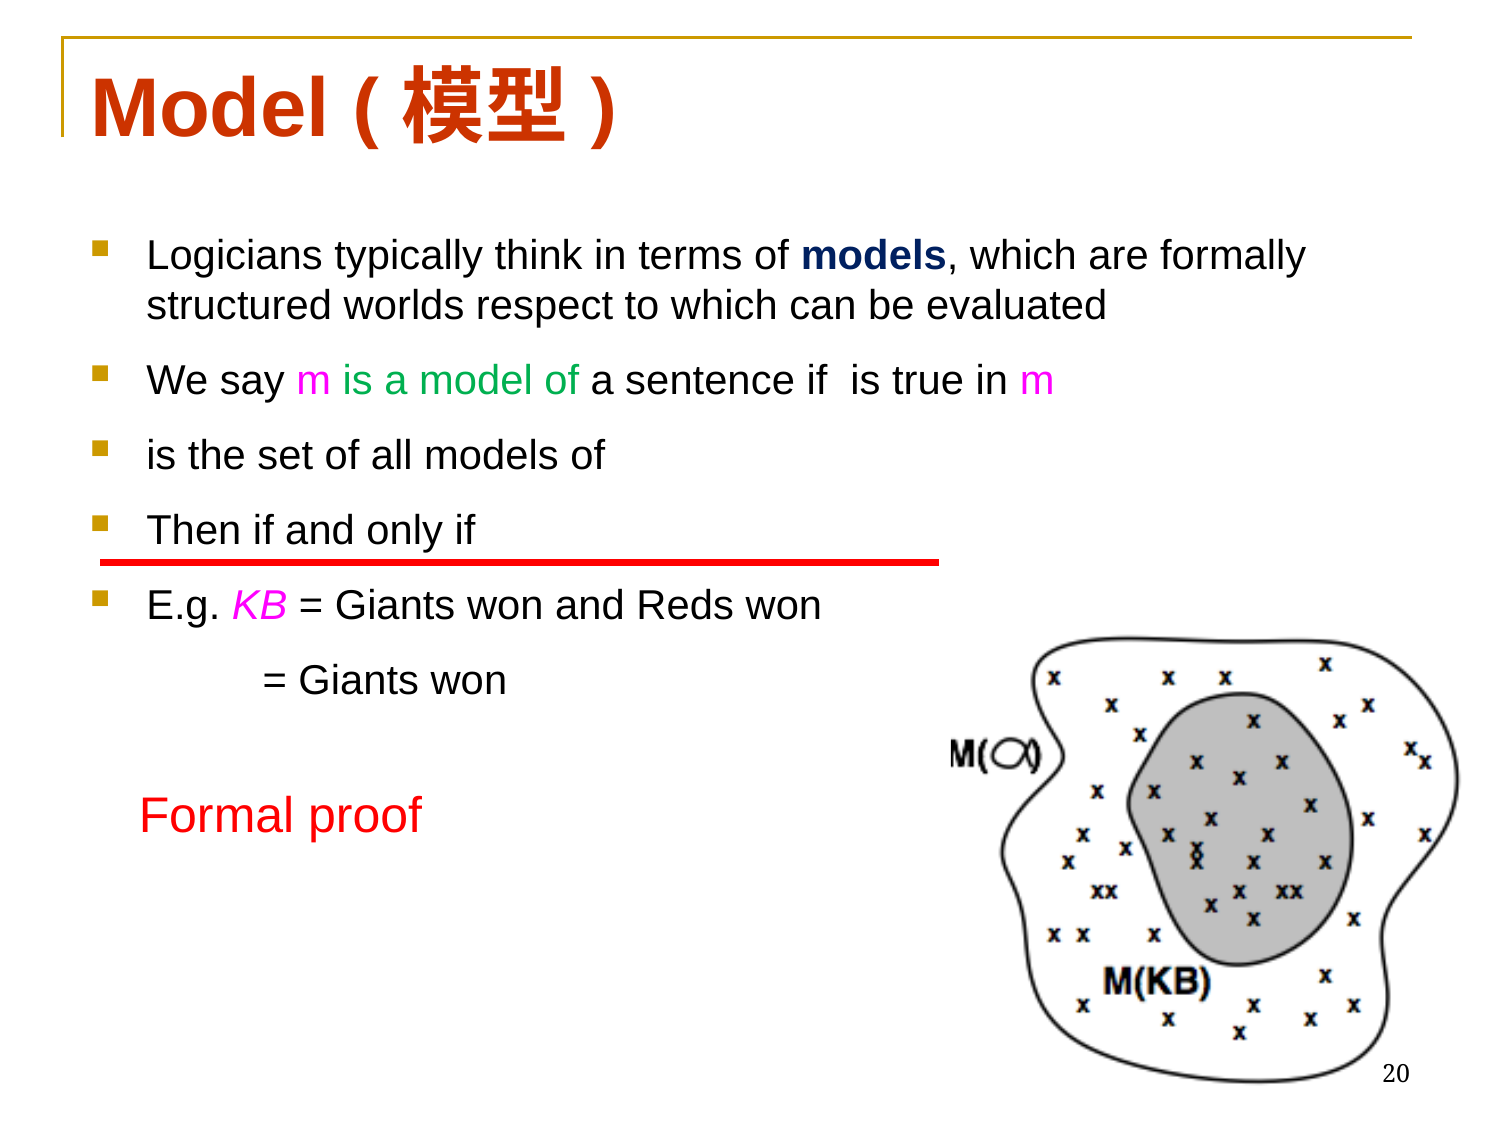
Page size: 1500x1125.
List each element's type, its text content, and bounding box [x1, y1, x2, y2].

picture [950, 633, 1475, 1112]
text_box Formal proof [123, 775, 750, 850]
title Model (模型) [74, 45, 1426, 233]
